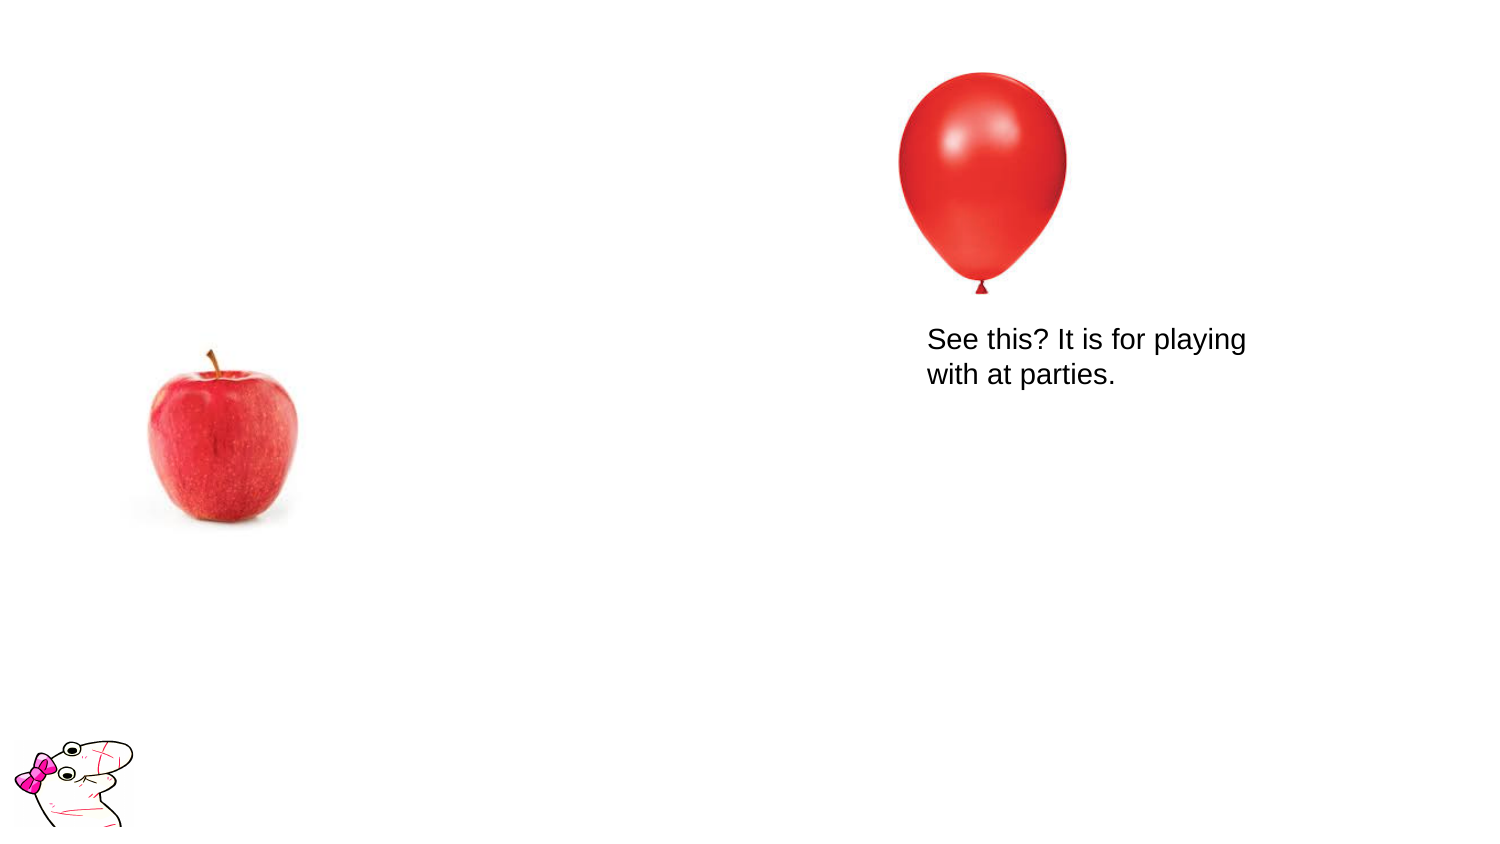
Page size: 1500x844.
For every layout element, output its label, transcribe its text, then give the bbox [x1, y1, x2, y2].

picture [94, 316, 342, 564]
picture [871, 72, 1095, 295]
picture [14, 739, 134, 827]
text_box See this? It is for playing with at parties. [912, 305, 1303, 405]
